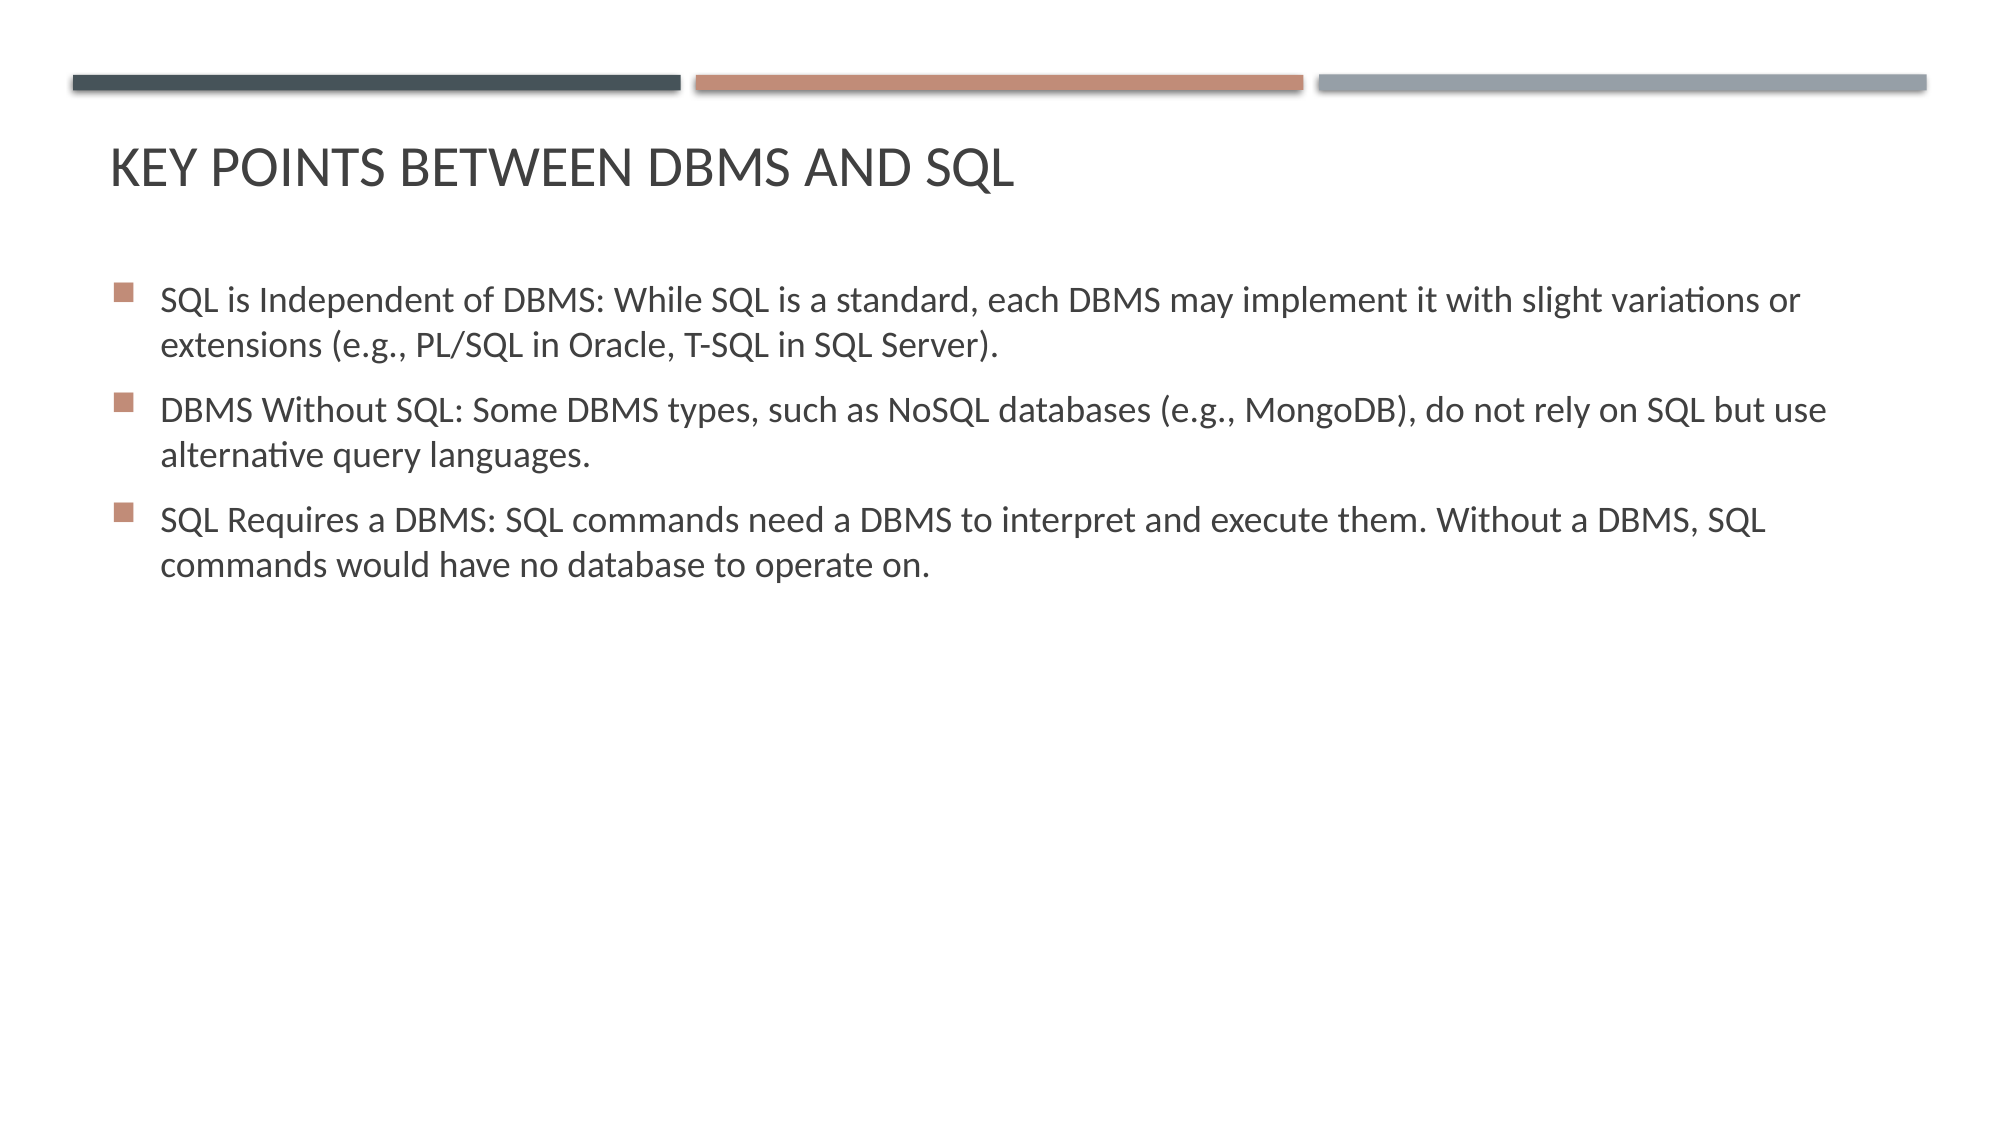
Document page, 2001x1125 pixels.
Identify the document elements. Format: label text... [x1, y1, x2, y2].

title Key points between dbms and sql [95, 115, 1905, 206]
list SQL is Independent of DBMS: While SQL is a standard, each DBMS may implement it with slight variations or extensions (e.g., PL/SQL in Oracle, T-SQL in SQL Server). DBMS Without SQL: Some DBMS types, such as NoSQL databases (e.g., MongoDB), do not rely on SQL but use alternative query languages. SQL Requires a DBMS: SQL commands need a DBMS to interpret and execute them. Without a DBMS, SQL commands would have no database to operate on. [95, 250, 1905, 609]
